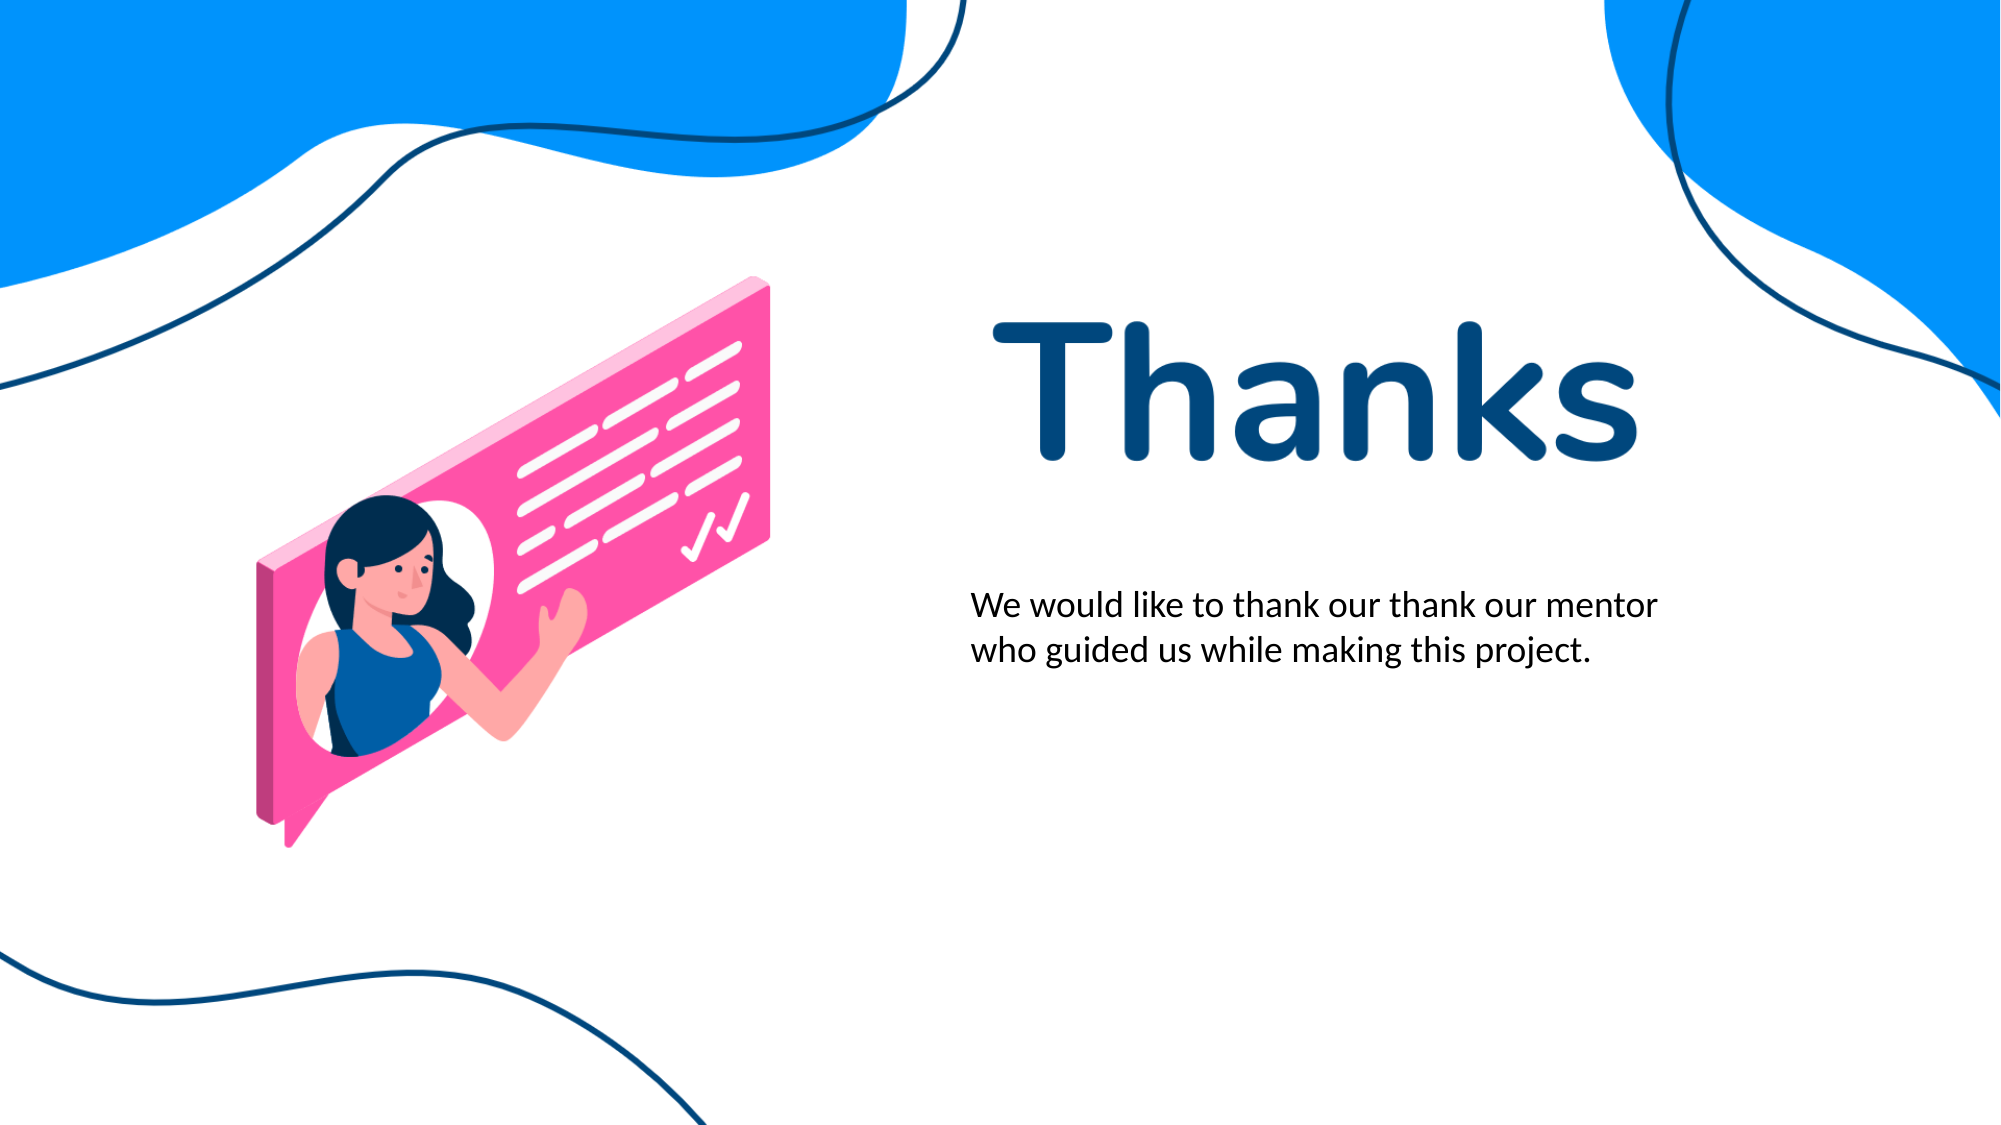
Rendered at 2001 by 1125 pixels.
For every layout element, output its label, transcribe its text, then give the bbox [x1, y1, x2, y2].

picture [0, 0, 2001, 1125]
text_box We would like to thank our thank our mentor who guided us while making this project. [955, 572, 1702, 678]
